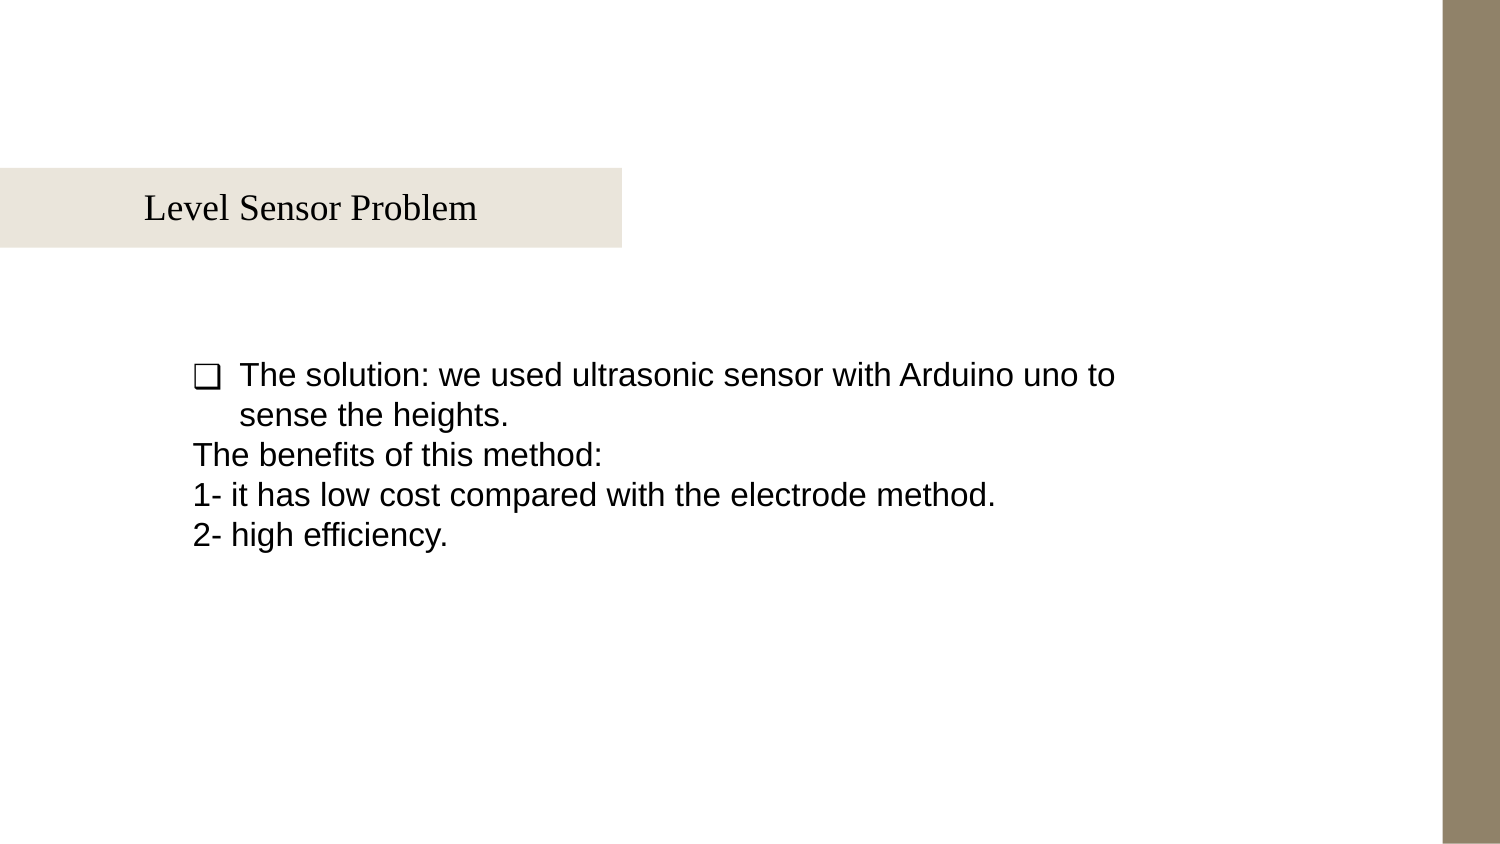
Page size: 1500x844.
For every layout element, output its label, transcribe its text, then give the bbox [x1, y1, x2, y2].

text_box The solution: we used ultrasonic sensor with Arduino uno to sense the heights. The benefits of this method: 1- it has low cost compared with the electrode method. 2- high efficiency. [177, 345, 1217, 605]
text_box [1442, 0, 1500, 844]
title Level Sensor Problem [0, 167, 622, 248]
